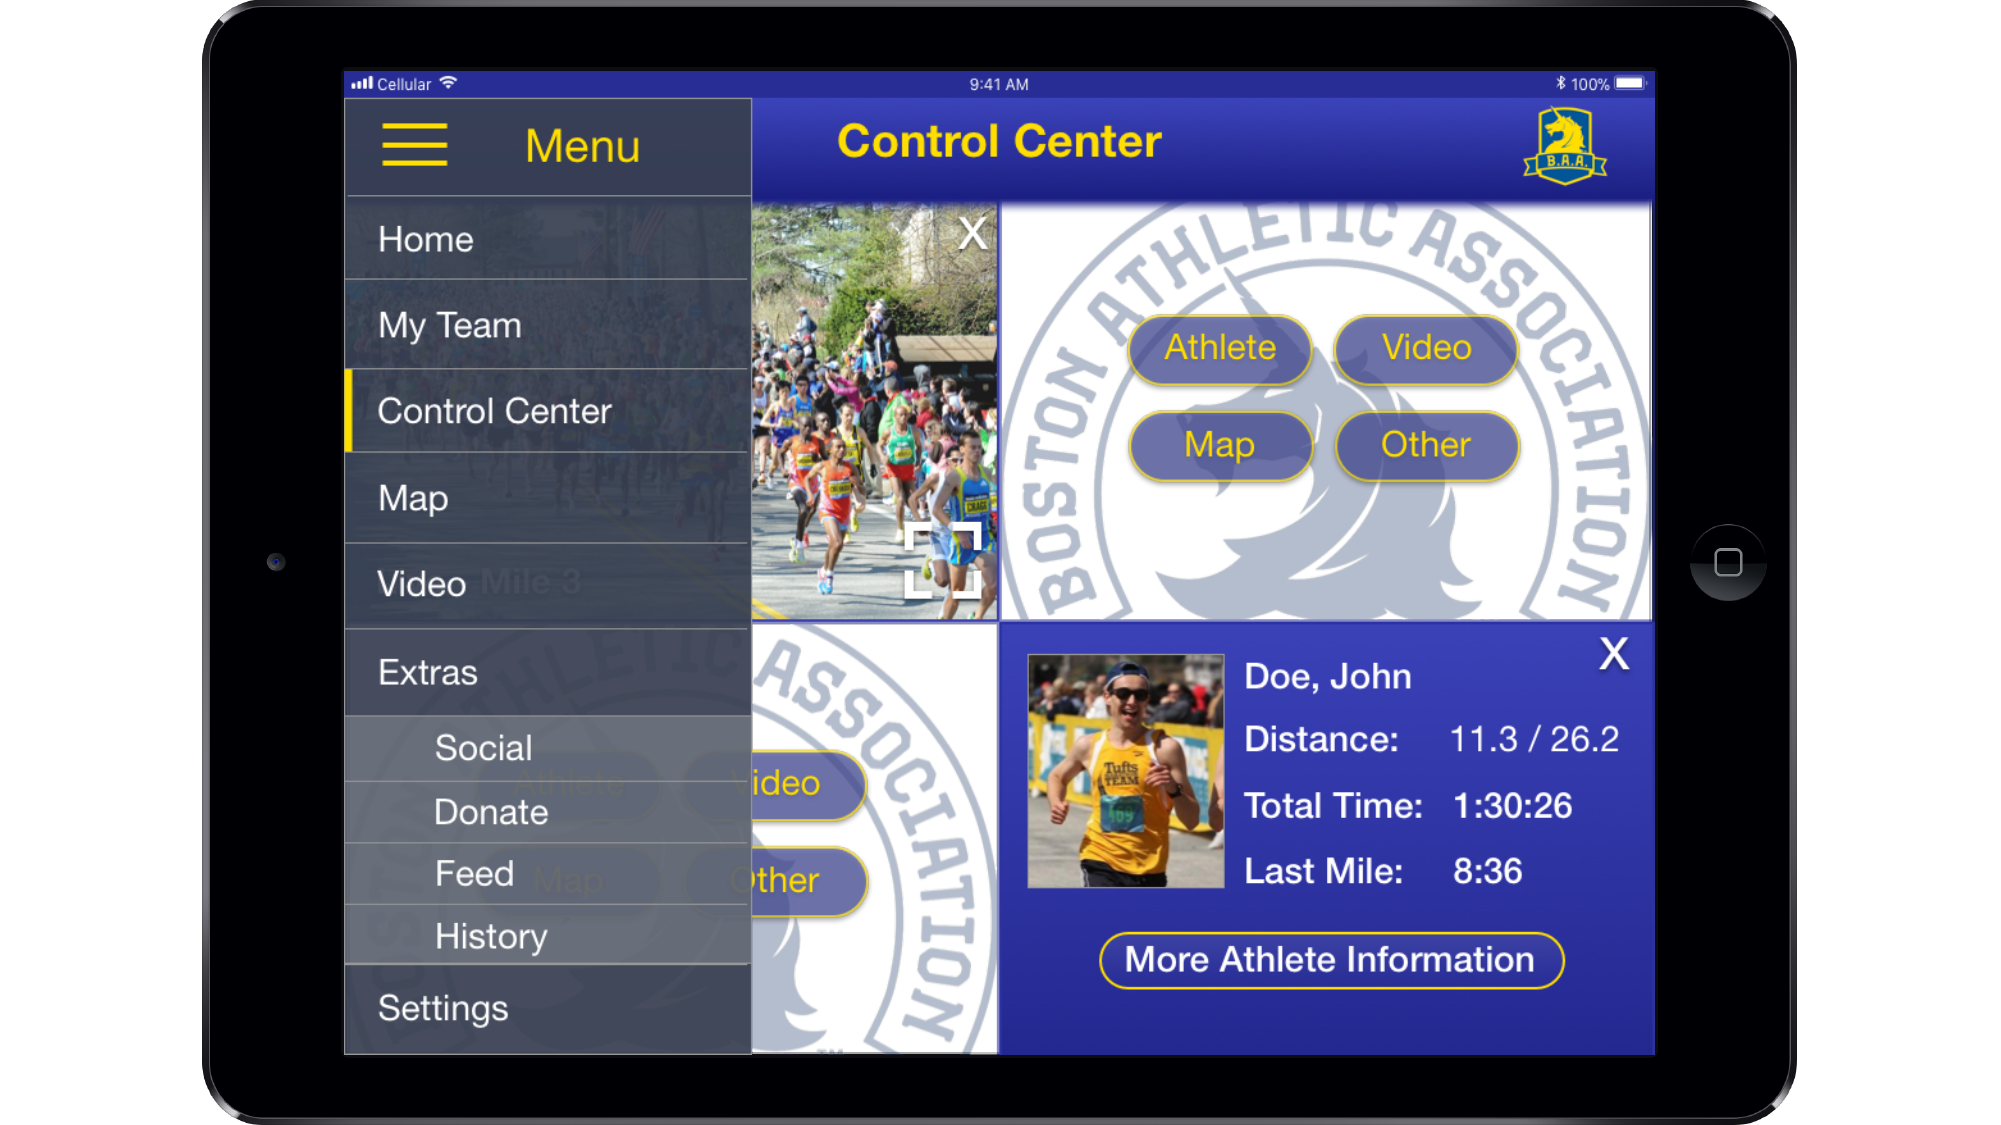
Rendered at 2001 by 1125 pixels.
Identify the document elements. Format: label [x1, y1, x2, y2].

picture [201, 0, 1797, 1125]
